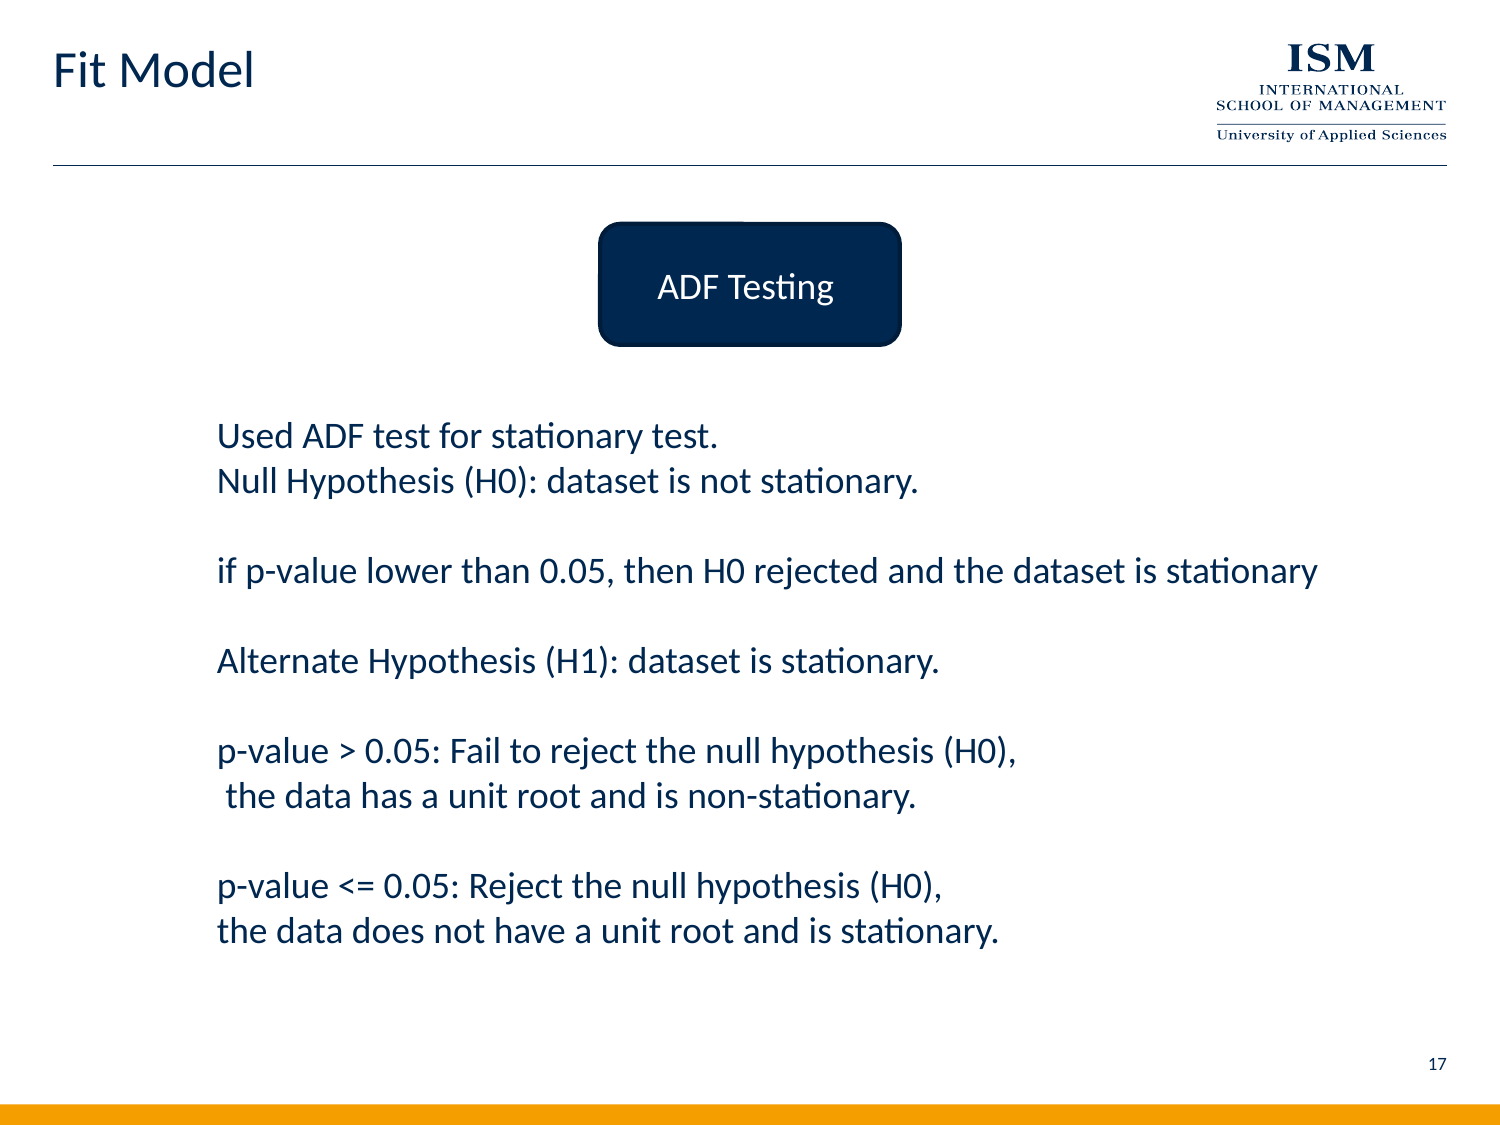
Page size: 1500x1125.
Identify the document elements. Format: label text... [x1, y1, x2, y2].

slide_number 17 [1405, 1051, 1447, 1081]
text_box Used ADF test for stationary test. Null Hypothesis (H0): dataset is not stationary. if p-value lower than 0.05, then H0 rejected and the dataset is stationary Alternate Hypothesis (H1): dataset is stationary. p-value > 0.05: Fail to reject the null hypothesis (H0), the data has a unit root and is non-stationary. p-value <= 0.05: Reject the null hypothesis (H0), the data does not have a unit root and is stationary. [202, 403, 1343, 959]
text_box ADF Testing [597, 221, 902, 347]
title Fit Model [53, 35, 1170, 166]
